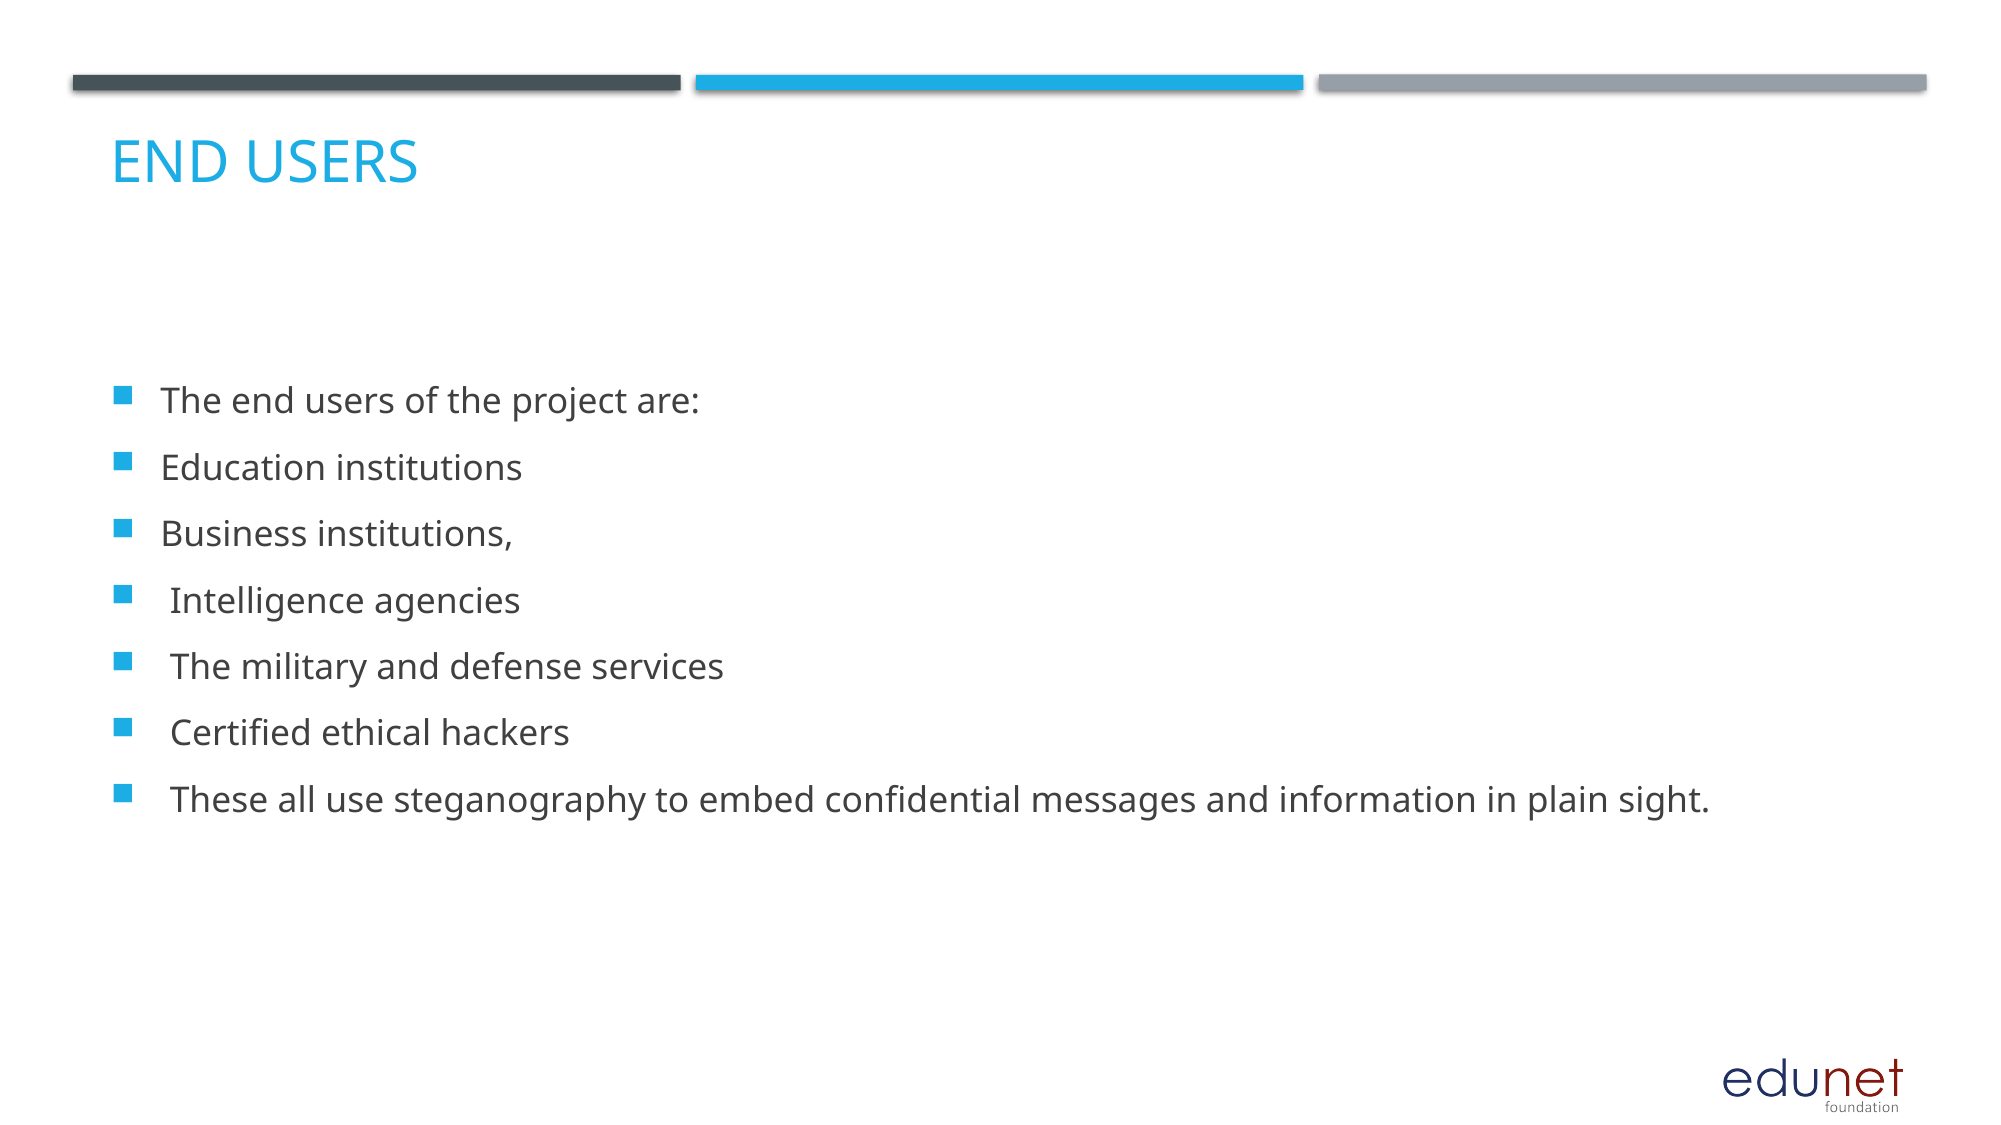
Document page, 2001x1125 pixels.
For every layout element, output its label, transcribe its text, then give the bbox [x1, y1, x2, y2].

title End users [95, 115, 1905, 203]
list The end users of the project are: Education institutions Business institutions, Intelligence agencies The military and defense services Certified ethical hackers These all use steganography to embed confidential messages and information in plain sight. [95, 213, 1905, 981]
picture [1719, 1056, 1905, 1116]
